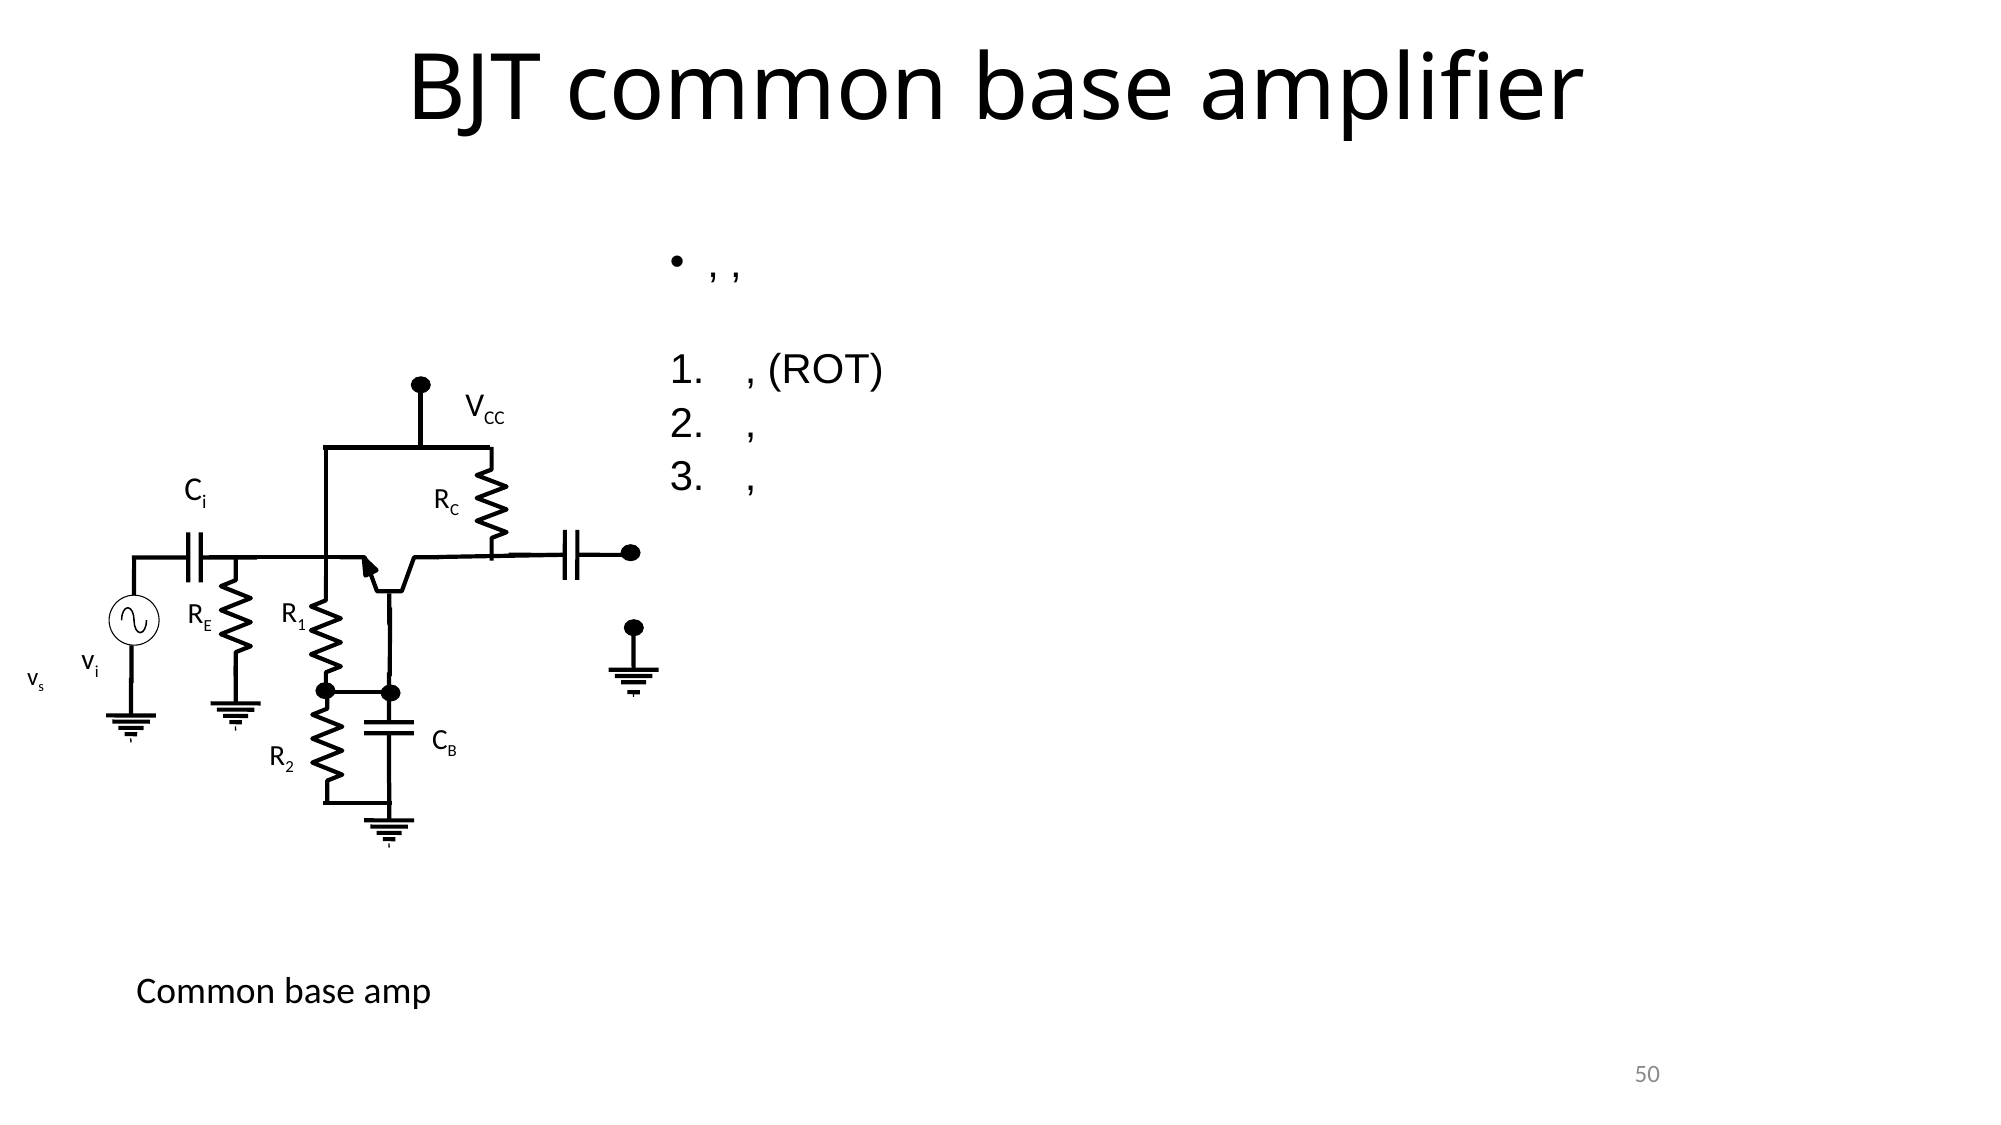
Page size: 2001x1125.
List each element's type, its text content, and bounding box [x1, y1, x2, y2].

text_box Common base amp [121, 958, 447, 1019]
title BJT common base amplifier [54, 18, 1938, 162]
slide_number 50 [1325, 1042, 1675, 1103]
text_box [12, 375, 659, 846]
